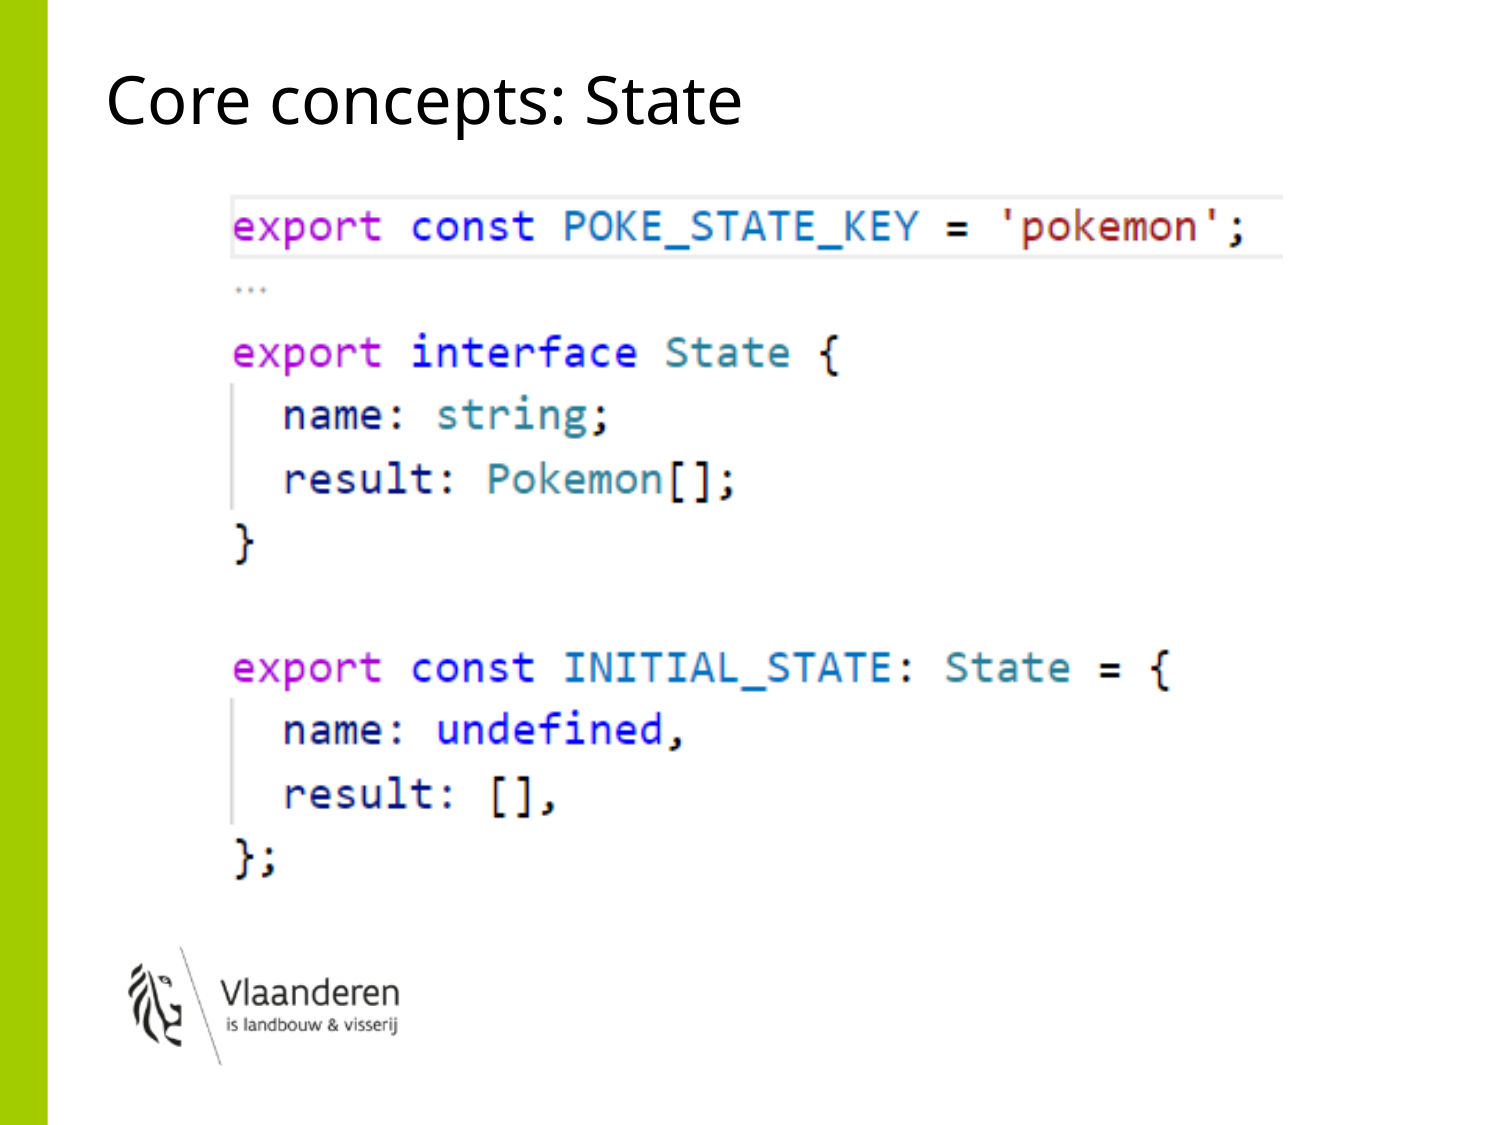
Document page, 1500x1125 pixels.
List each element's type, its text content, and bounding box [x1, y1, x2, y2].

title Core concepts: State [105, 58, 1448, 242]
picture [105, 940, 443, 1072]
picture [217, 193, 1283, 932]
